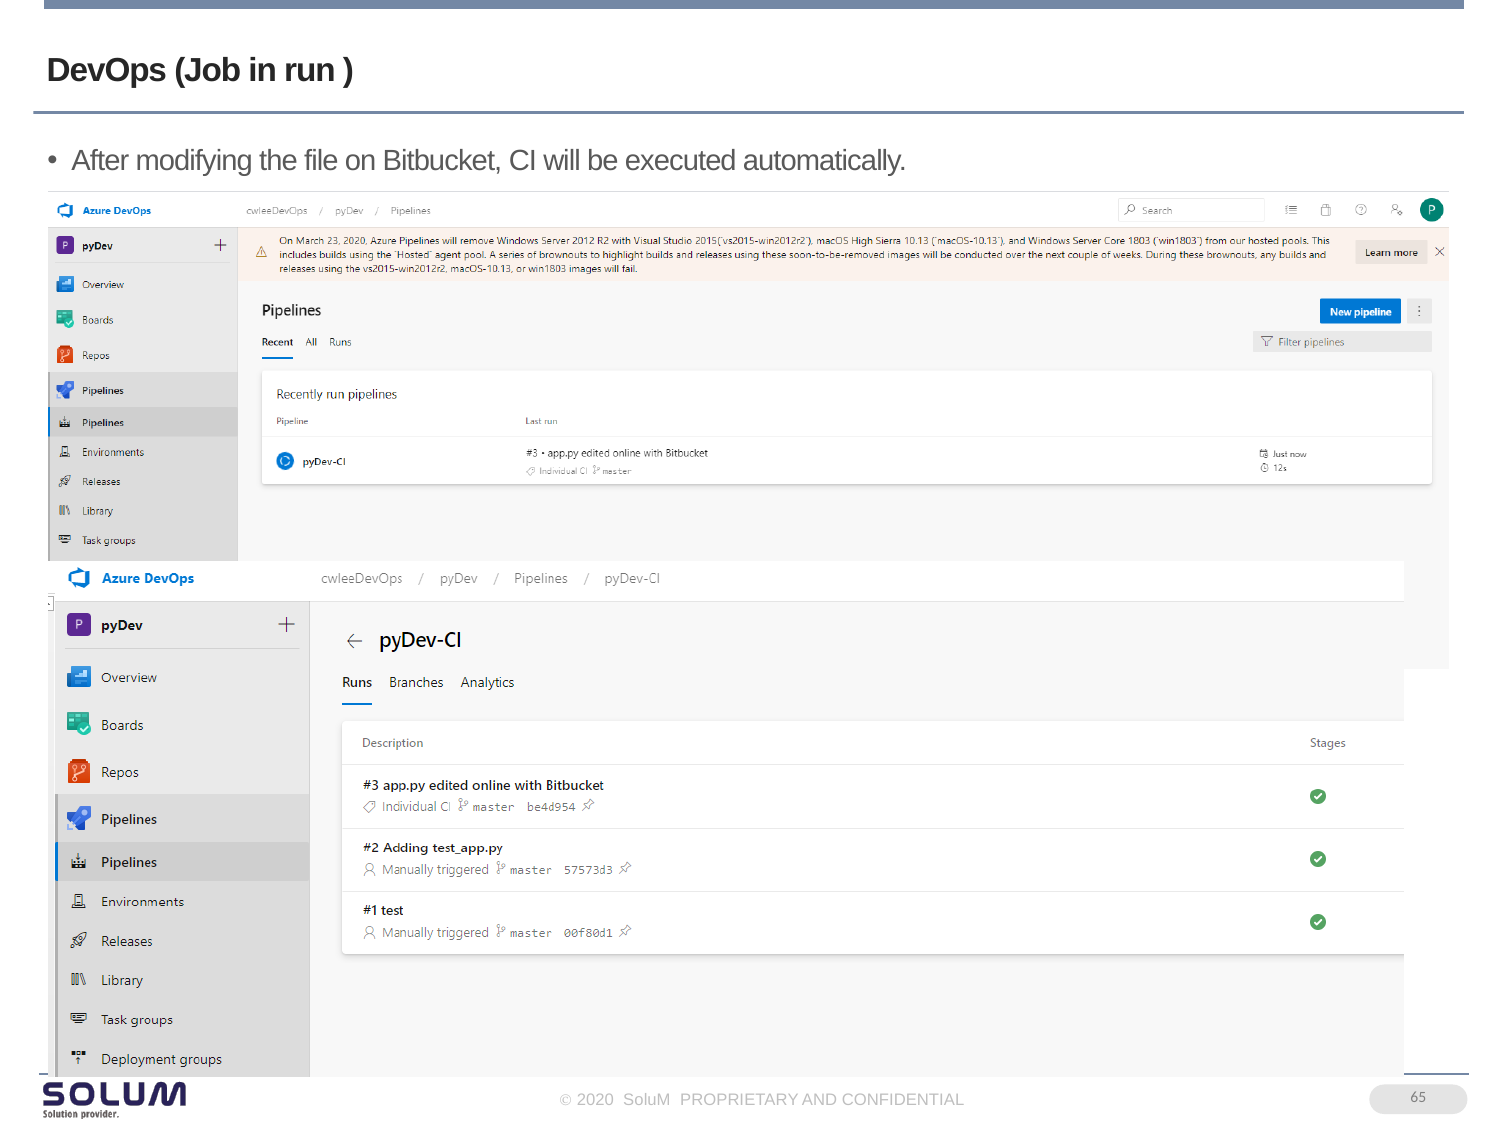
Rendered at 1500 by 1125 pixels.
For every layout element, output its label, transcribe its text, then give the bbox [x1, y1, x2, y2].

picture [41, 1080, 187, 1119]
title DevOps (Job in run ) [46, 28, 1349, 113]
subtitle After modifying the file on Bitbucket, CI will be executed automatically. [33, 137, 1464, 562]
picture [48, 191, 1449, 1077]
